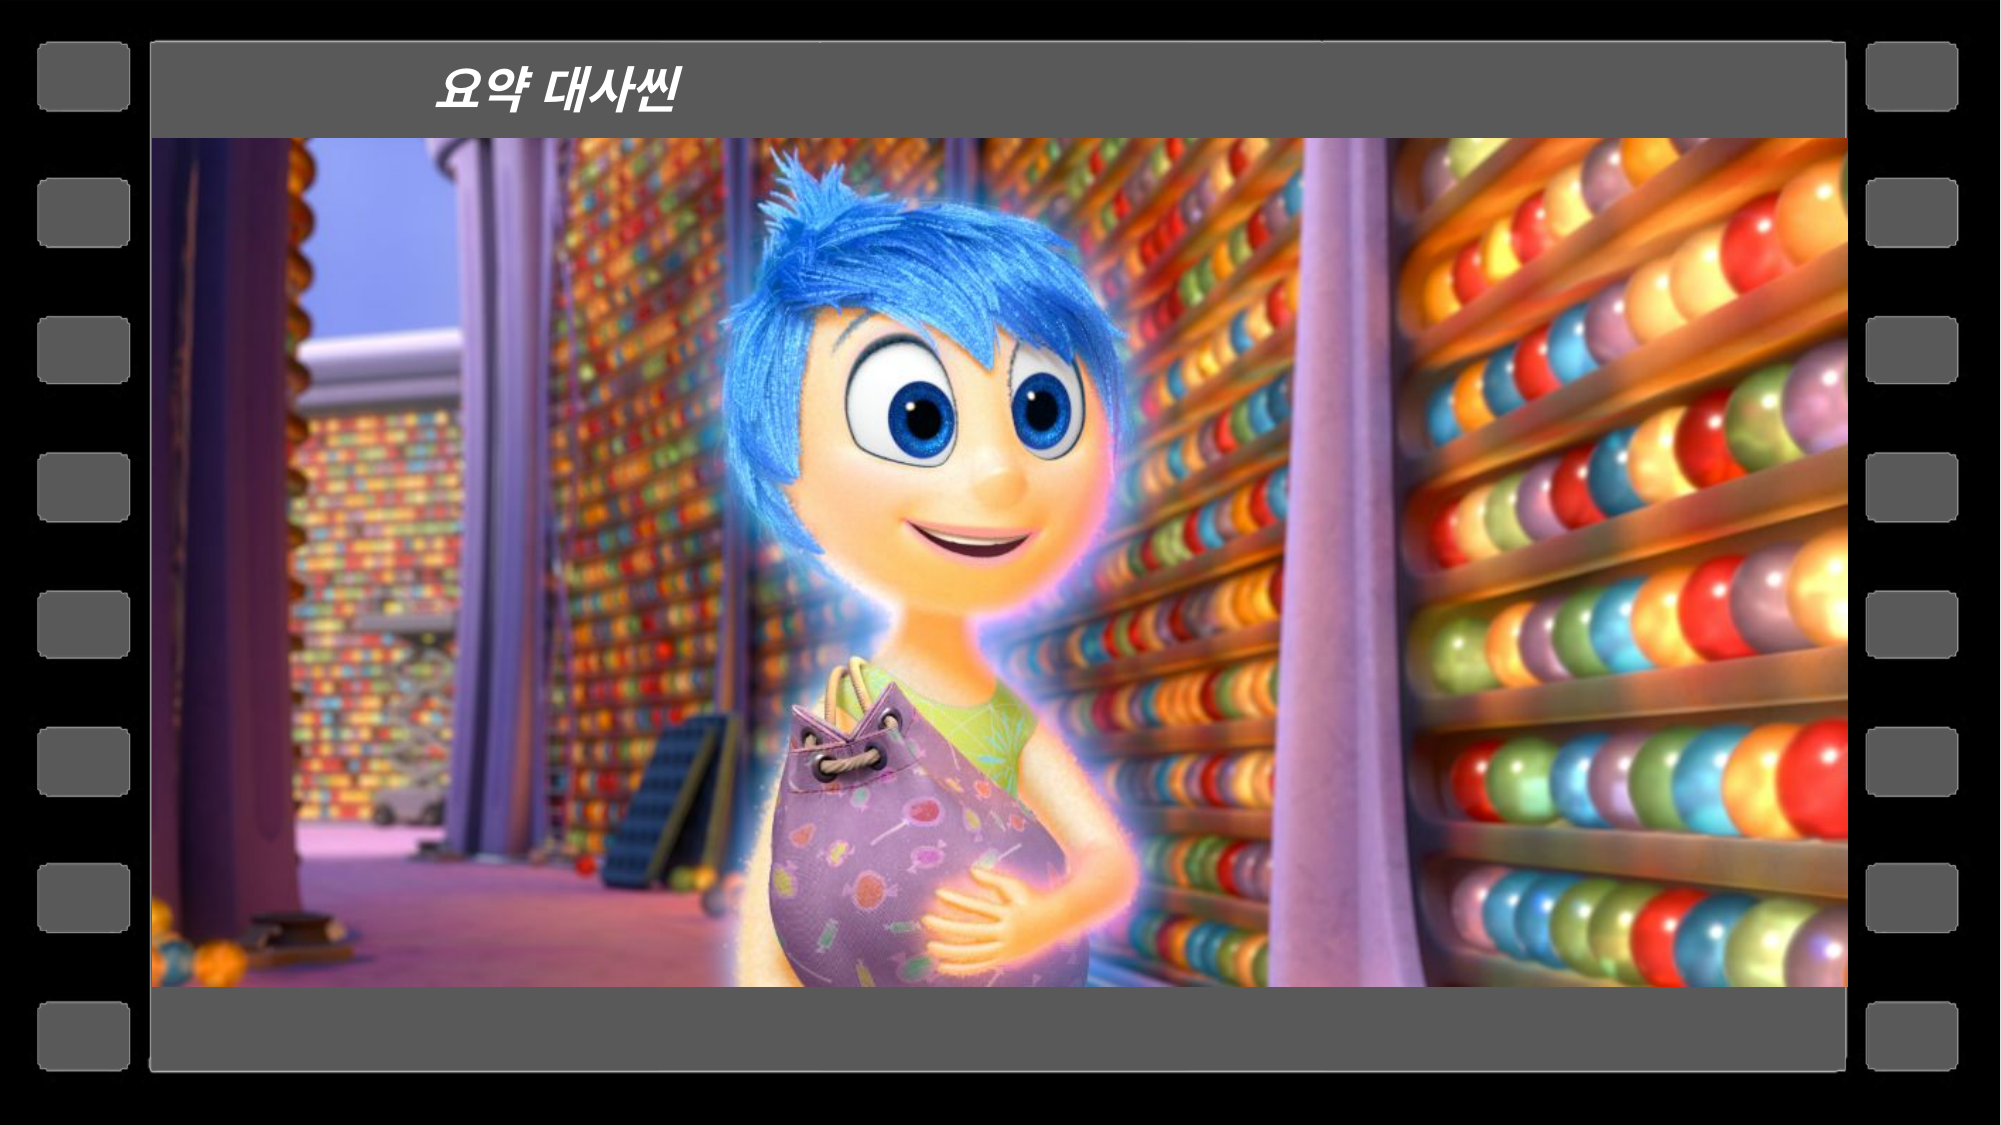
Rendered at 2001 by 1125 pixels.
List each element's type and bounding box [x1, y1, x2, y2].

picture [151, 138, 1848, 987]
text_box [0, 0, 2000, 1125]
